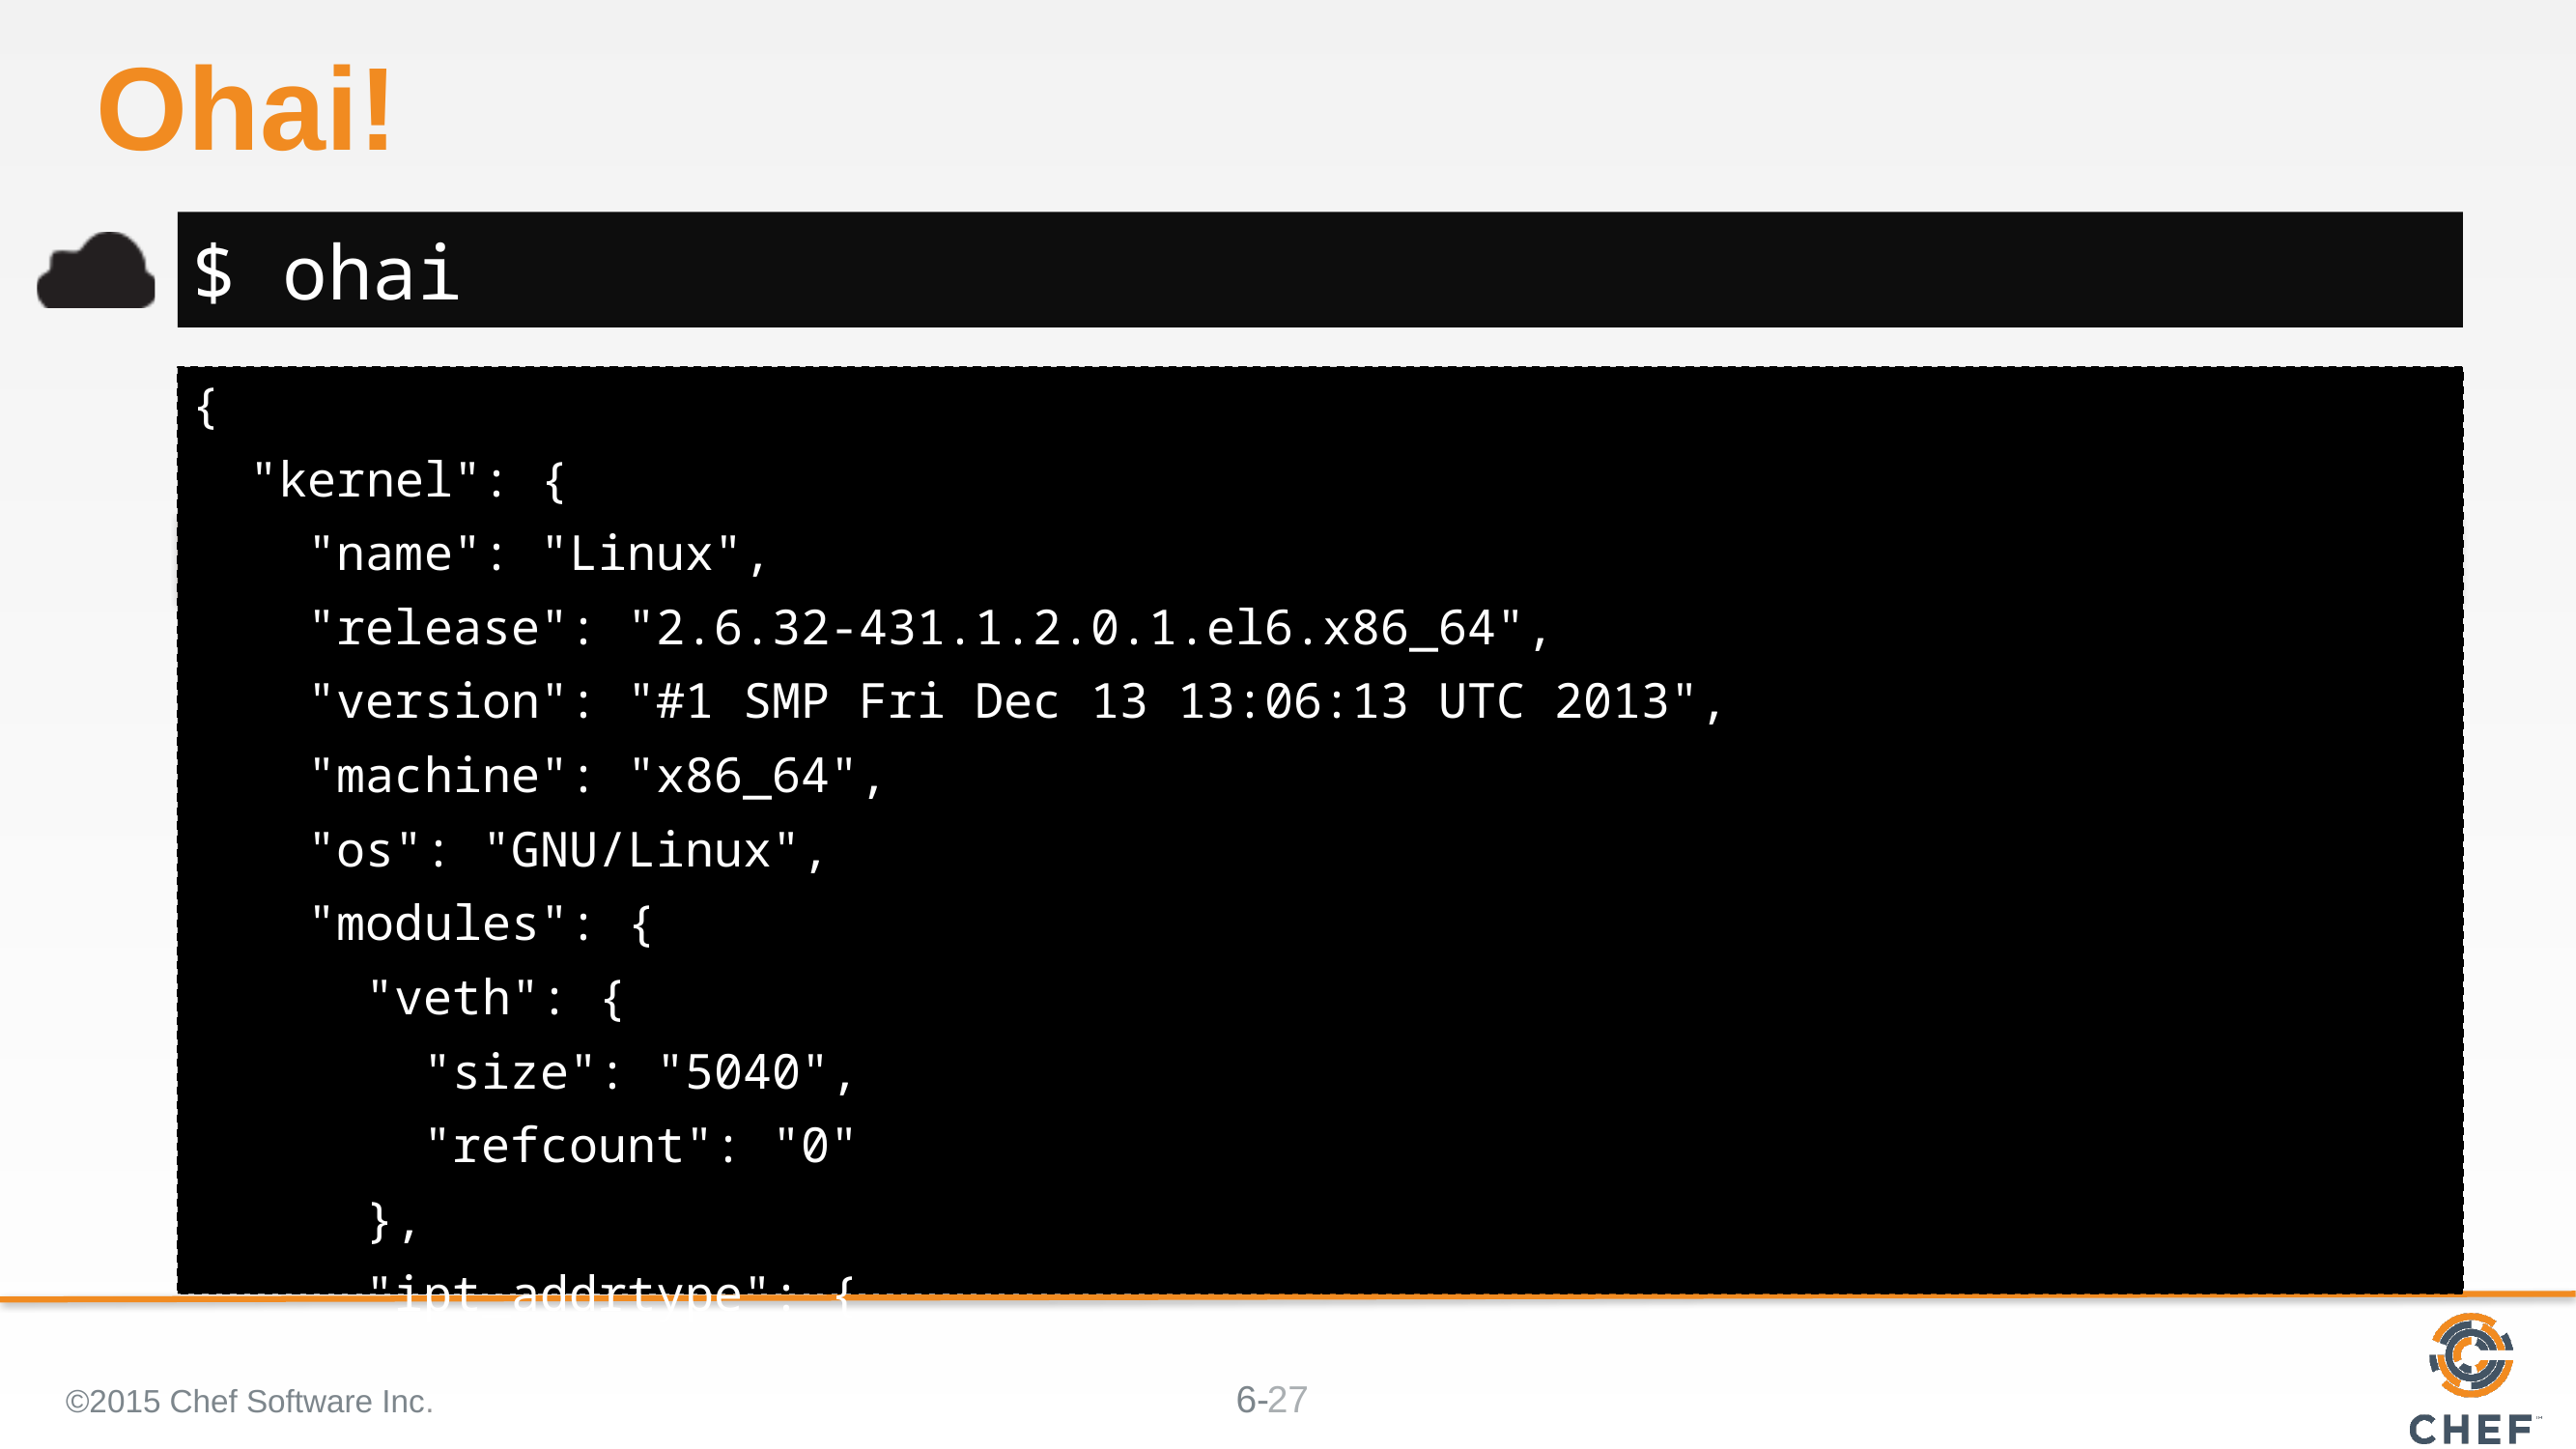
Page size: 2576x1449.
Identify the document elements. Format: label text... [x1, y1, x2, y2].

picture [2399, 1297, 2550, 1449]
list { "kernel": { "name": "Linux", "release": "2.6.32-431.1.2.0.1.el6.x86_64", "version": "#1 SMP Fri Dec 13 13:06:13 UTC 2013", "machine": "x86_64", "os": "GNU/Linux", "modules": { "veth": { "size": "5040", "refcount": "0" }, "ipt_addrtype": { [177, 366, 2464, 1294]
title Ohai! [96, 48, 2463, 180]
footer ©2015 Chef Software Inc. [51, 1359, 952, 1440]
slide_number 27 [998, 1359, 1578, 1437]
list $ ohai [177, 212, 2463, 327]
